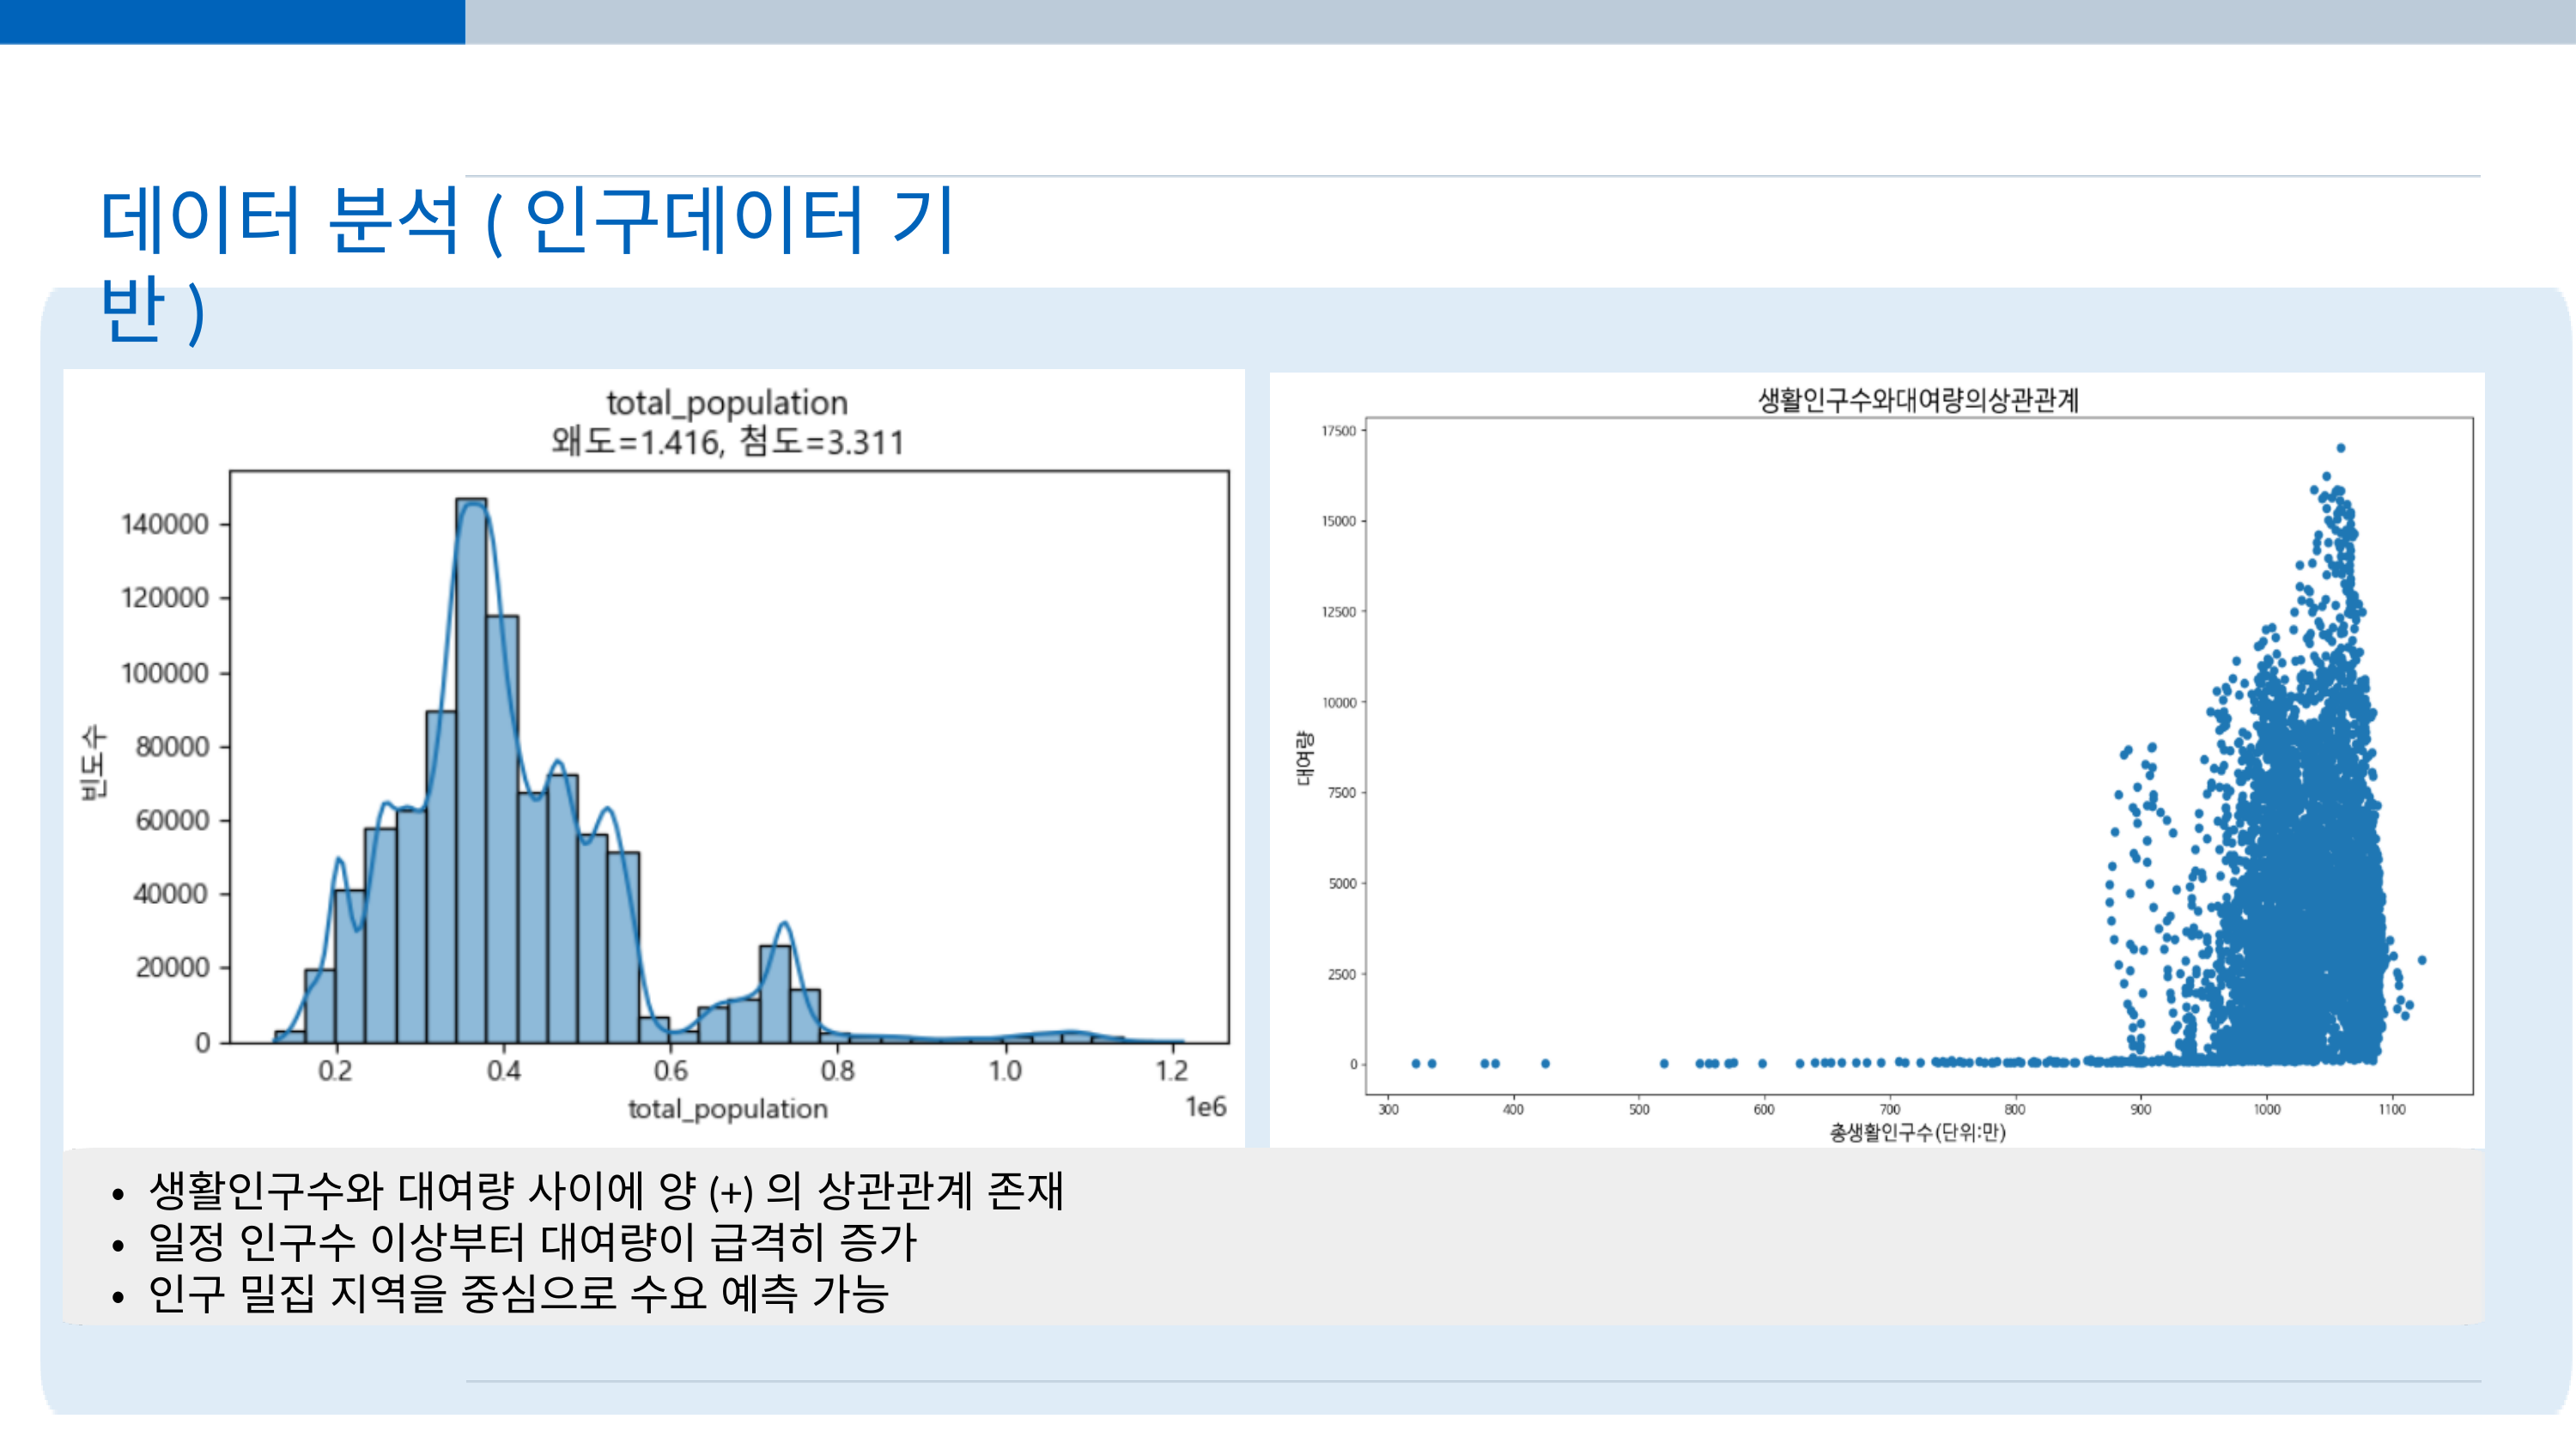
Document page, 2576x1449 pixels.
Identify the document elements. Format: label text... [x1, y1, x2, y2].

text_box 데이터 분석(인구데이터 기반) [98, 177, 1030, 269]
picture [0, 0, 2576, 45]
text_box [63, 1148, 2526, 1325]
picture [465, 174, 2481, 178]
picture [39, 288, 2573, 1421]
